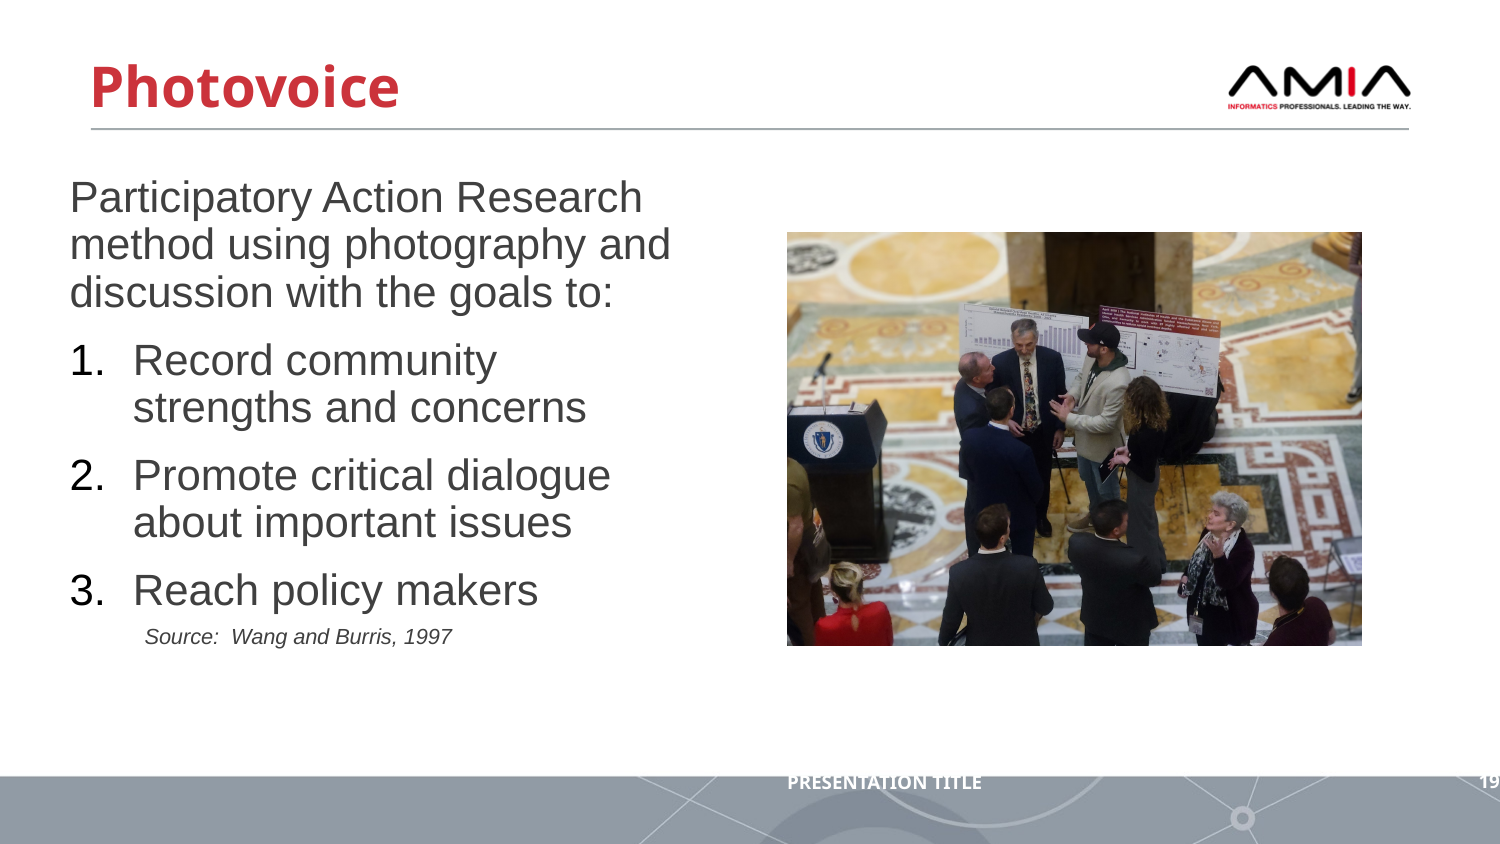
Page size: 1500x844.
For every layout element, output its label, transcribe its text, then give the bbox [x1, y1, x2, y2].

title Photovoice [89, 63, 1202, 118]
picture [0, 2, 1500, 844]
footer PRESENTATION TITLE [787, 759, 1500, 805]
text_box Participatory Action Research method using photography and discussion with the goals to: Record community strengths and concerns Promote critical dialogue about important issues Reach policy makers Source: Wang and Burris, 1997 [58, 169, 698, 689]
